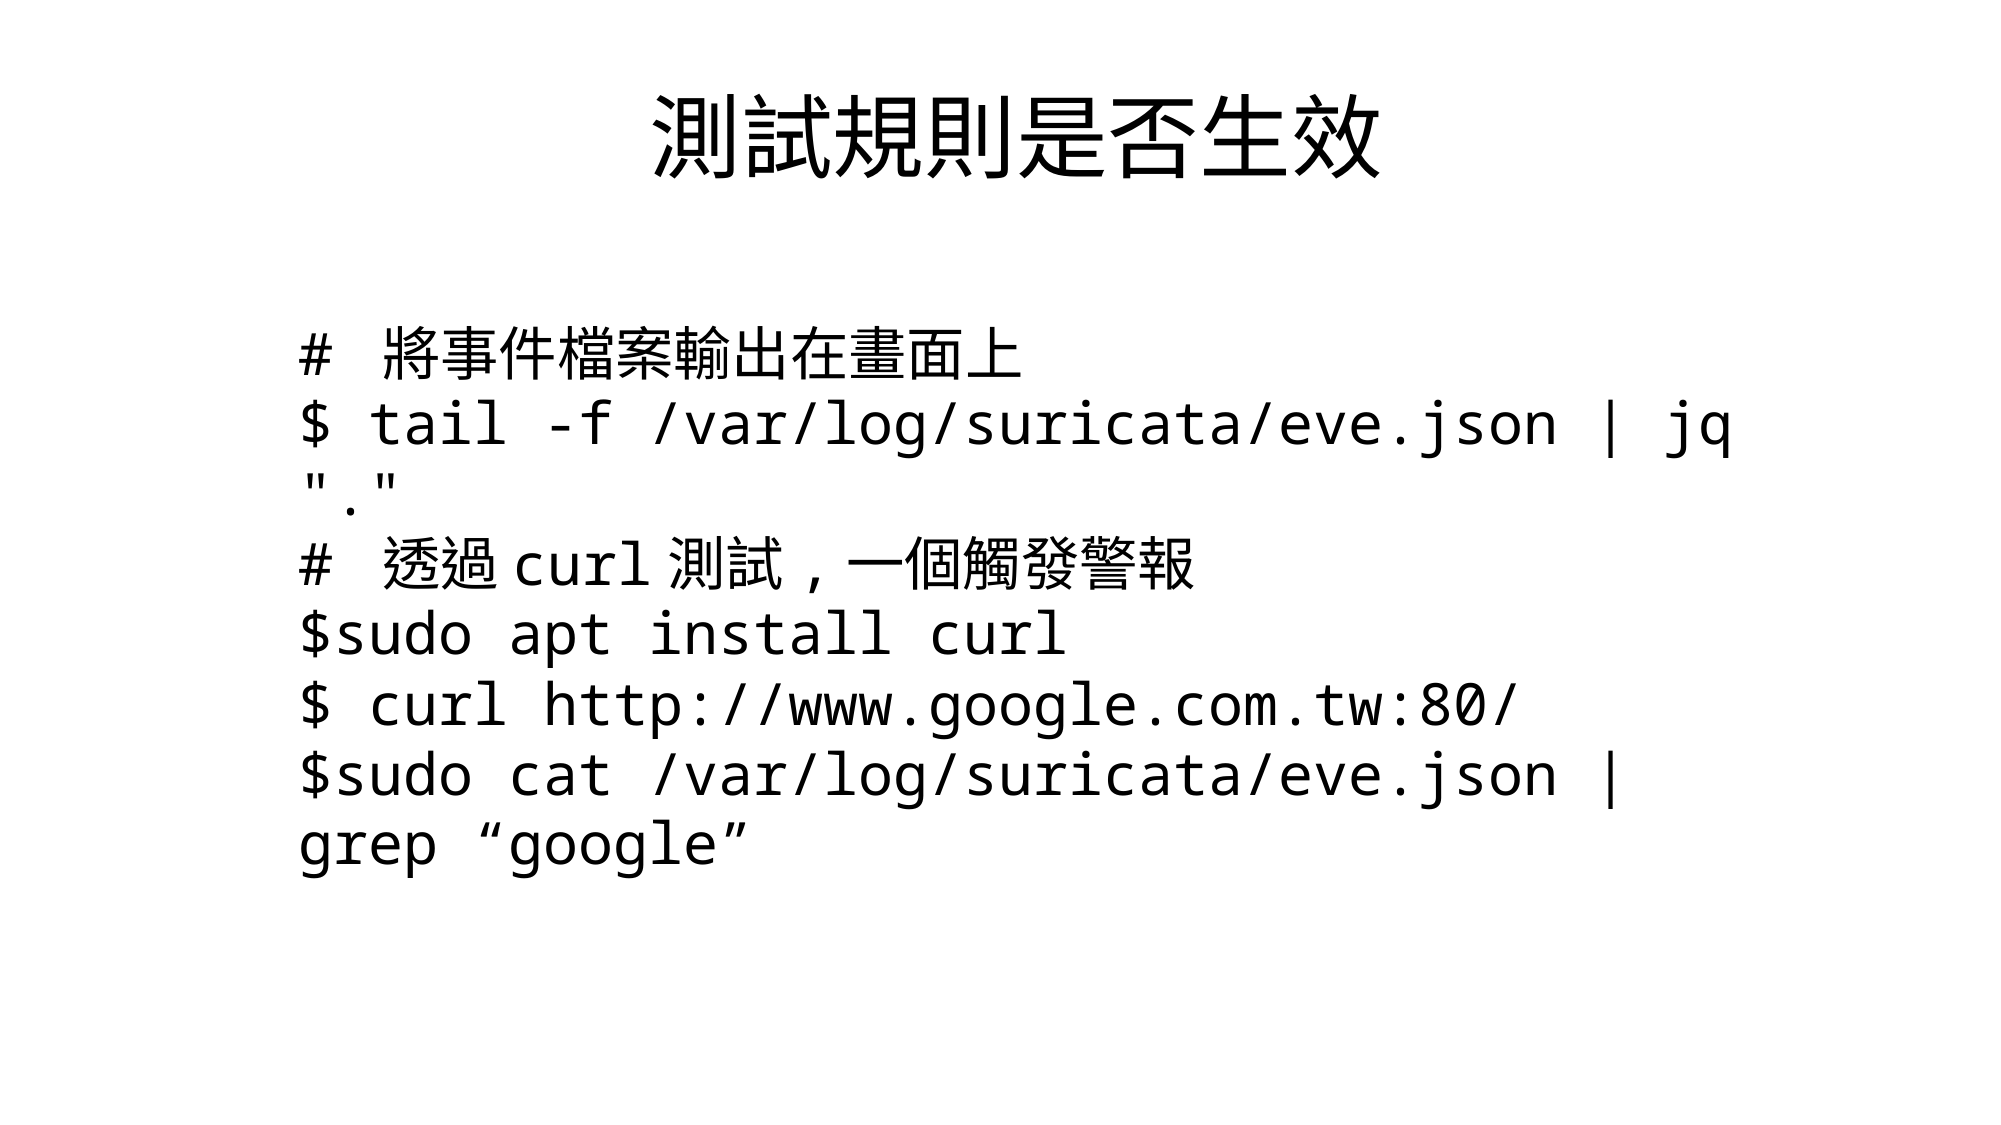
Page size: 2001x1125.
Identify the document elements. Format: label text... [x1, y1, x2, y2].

text_box # 將事件檔案輸出在畫面上 $ tail -f /var/log/suricata/eve.json | jq "." # 透過curl測試,一個觸發警報 $sudo apt install curl $ curl http://www.google.com.tw:80/ $sudo cat /var/log/suricata/eve.json | grep “google” [283, 309, 1749, 884]
text_box 測試規則是否生效 [634, 71, 1399, 197]
